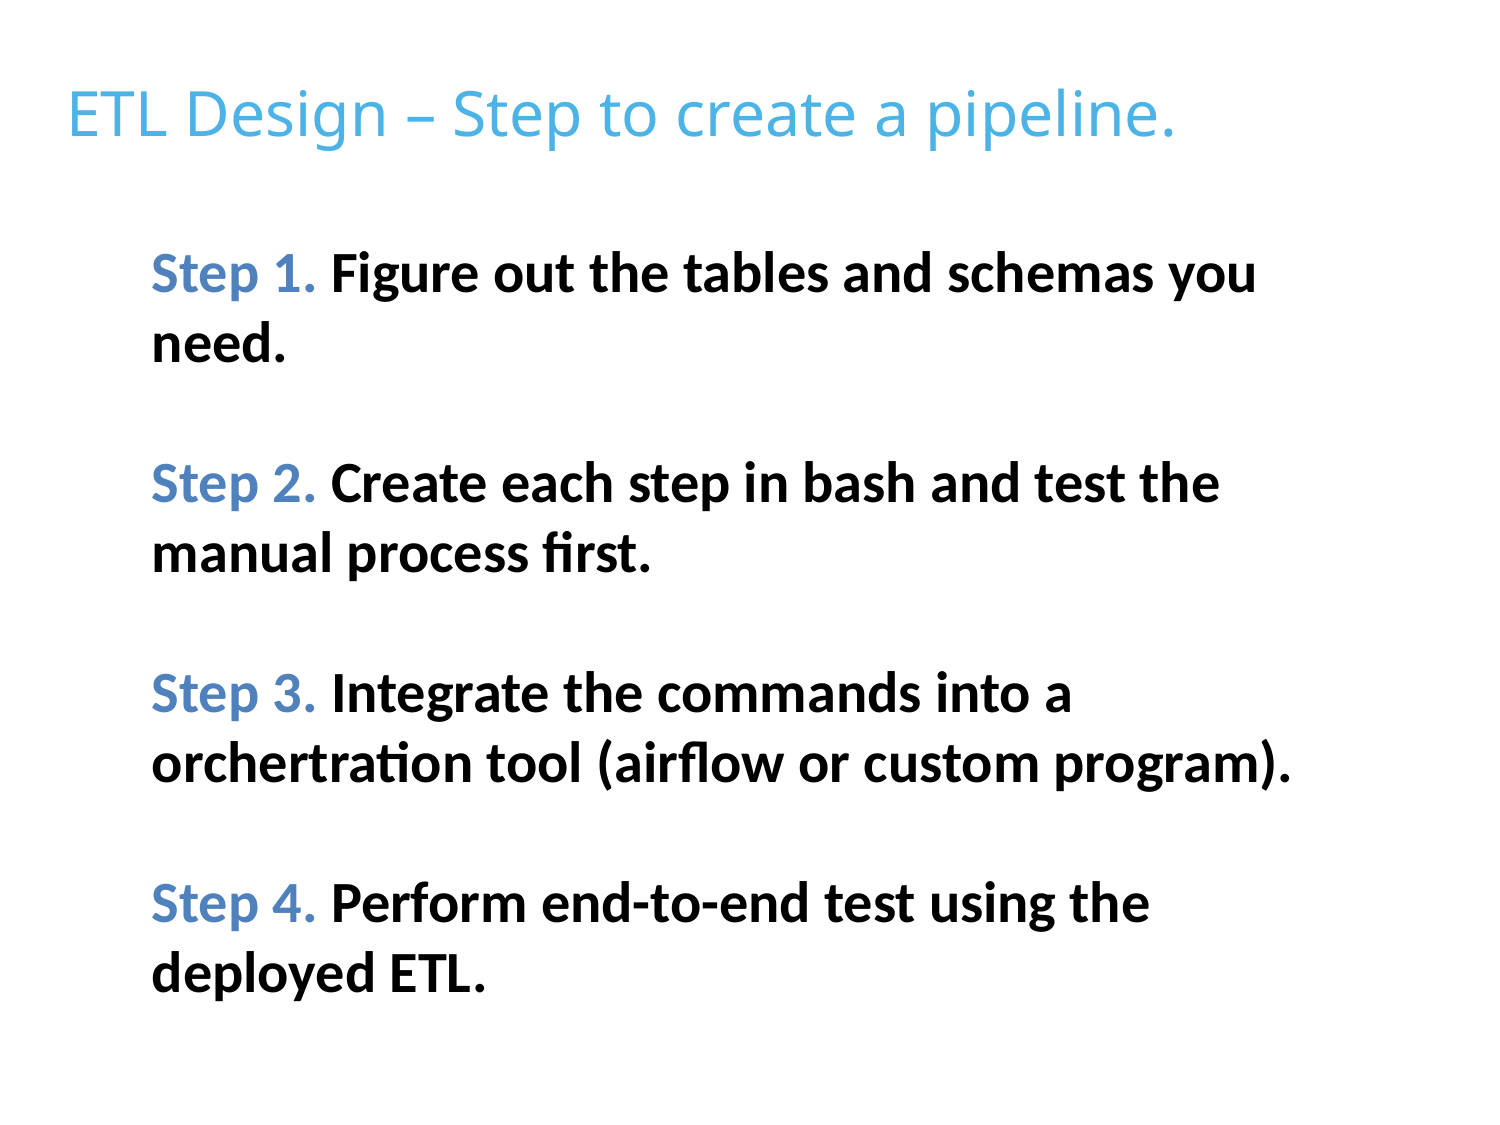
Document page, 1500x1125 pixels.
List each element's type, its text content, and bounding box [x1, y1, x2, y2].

text_box ETL Design – Step to create a pipeline. [51, 69, 1413, 158]
text_box Step 1. Figure out the tables and schemas you need. Step 2. Create each step in bash and test the manual process first. Step 3. Integrate the commands into a orchertration tool (airflow or custom program). Step 4. Perform end-to-end test using the deployed ETL. [137, 226, 1391, 1107]
